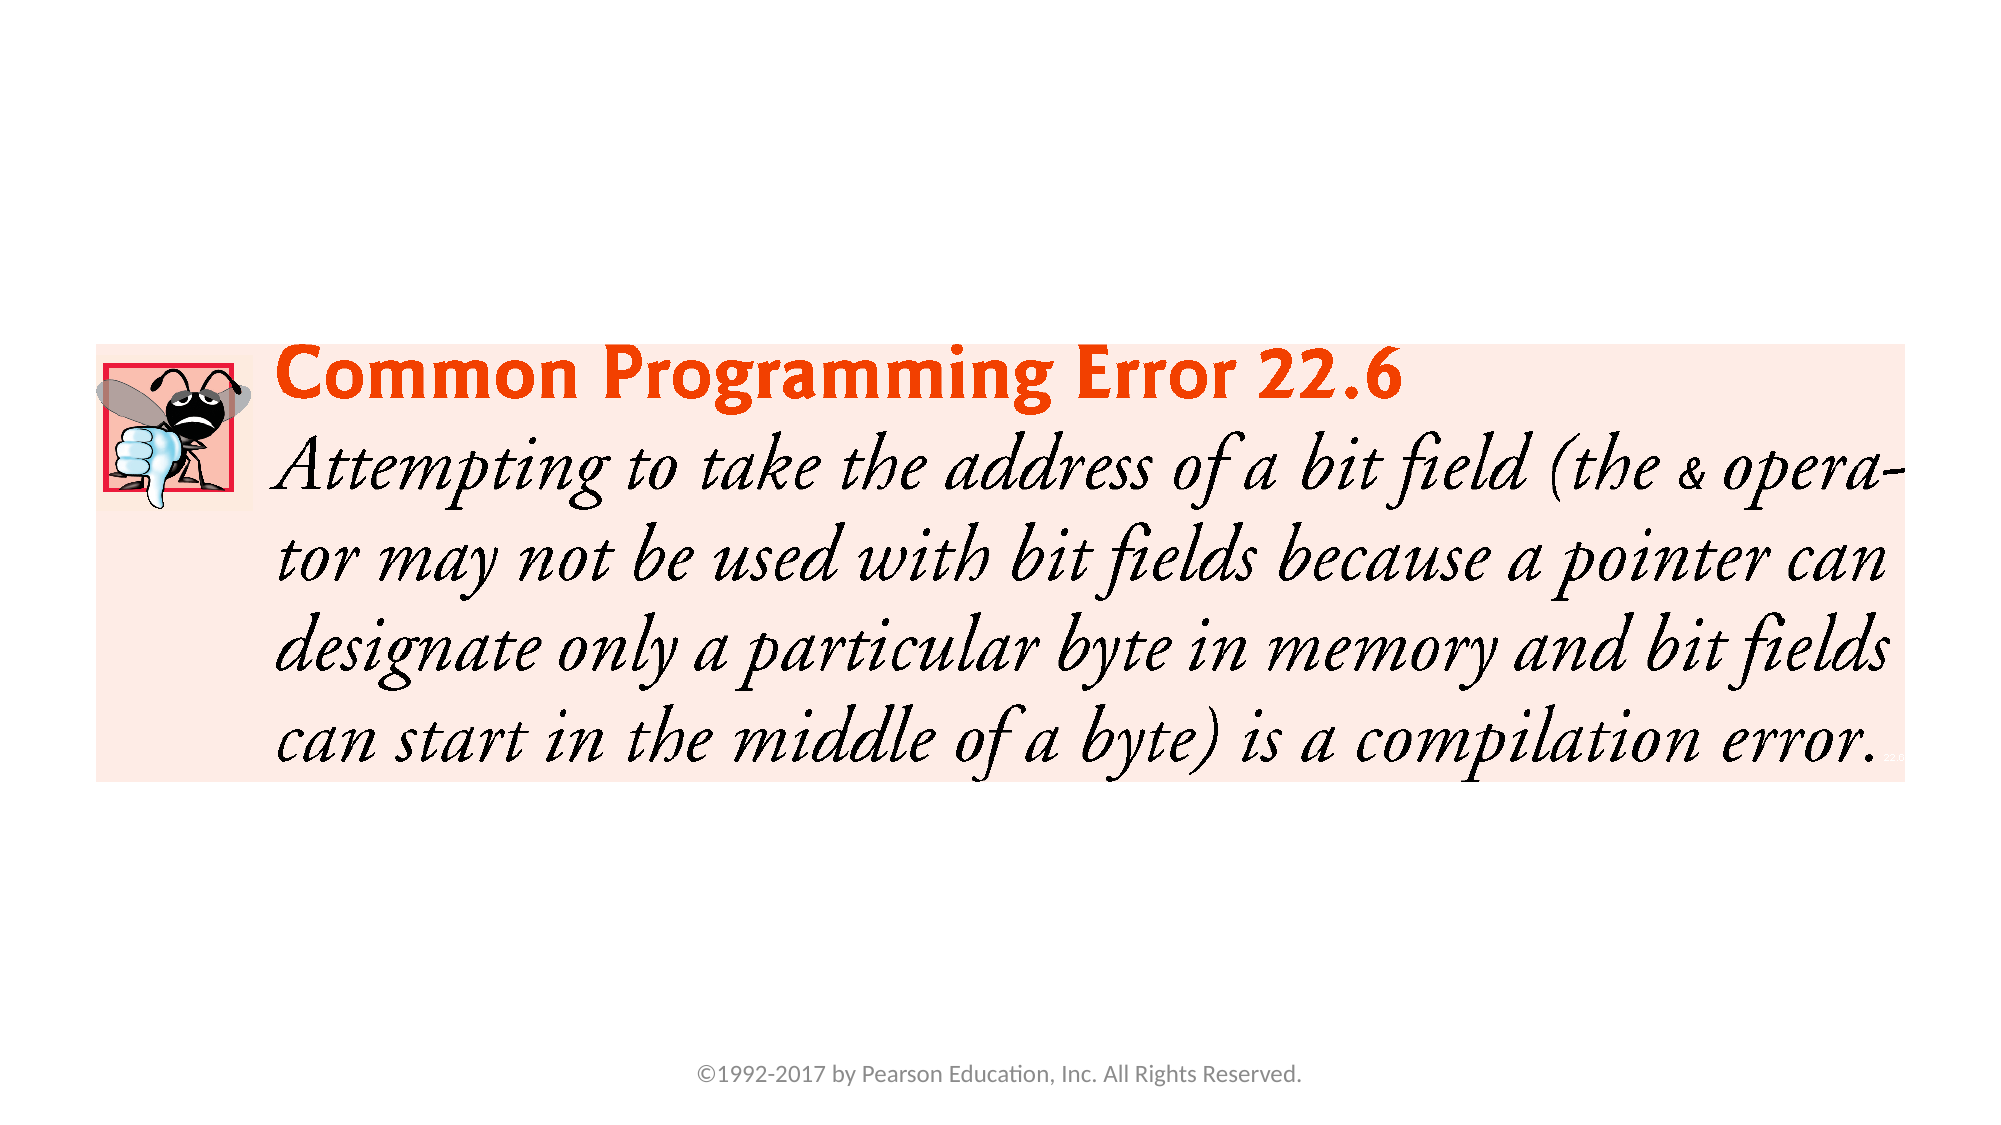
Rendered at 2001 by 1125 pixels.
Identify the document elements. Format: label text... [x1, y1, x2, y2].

footer ©1992-2017 by Pearson Education, Inc. All Rights Reserved. [662, 1042, 1338, 1103]
picture [0, 247, 2000, 878]
